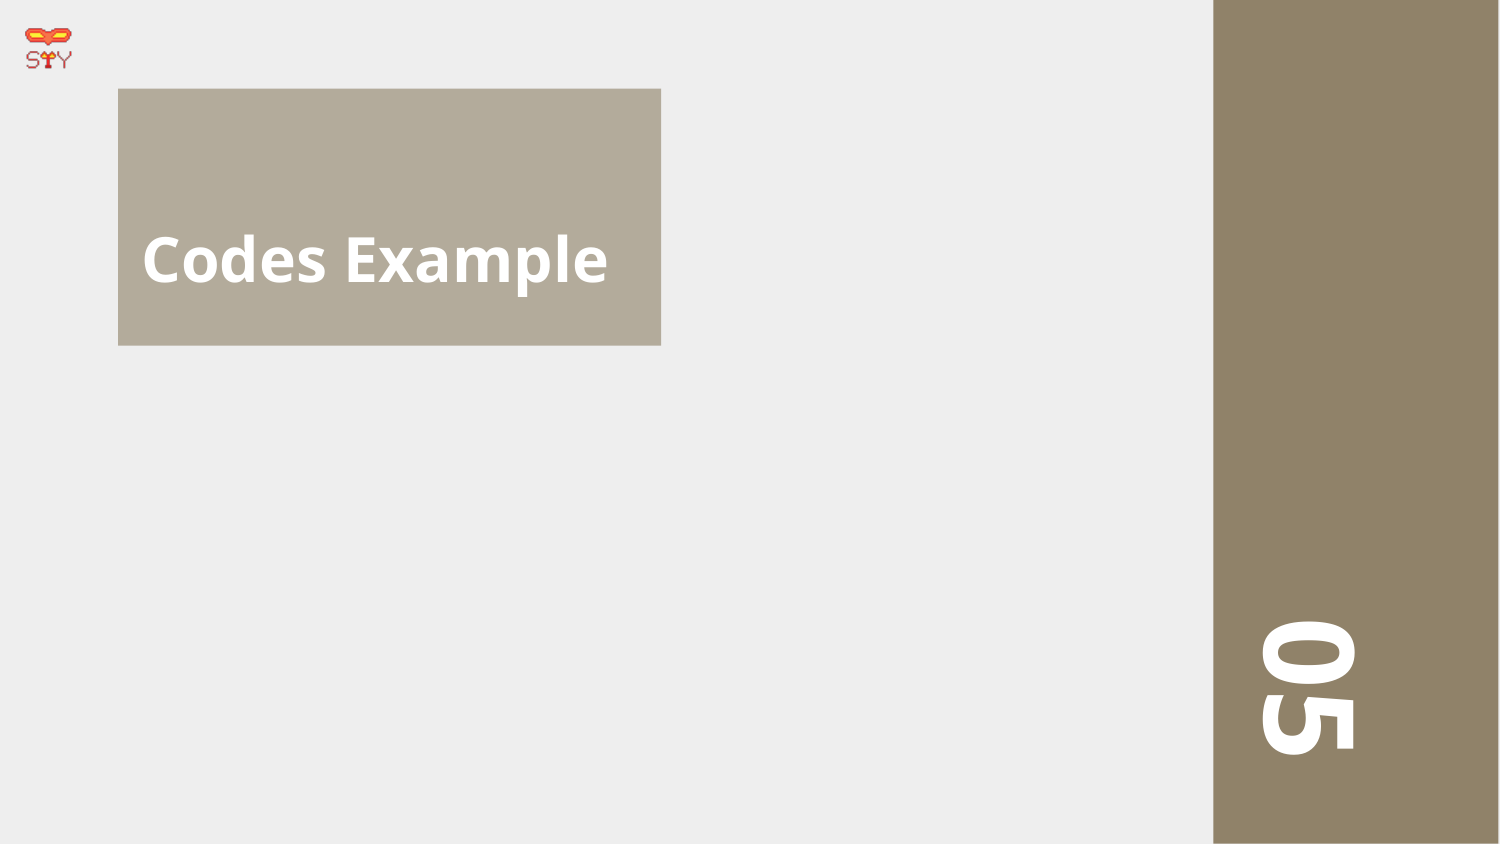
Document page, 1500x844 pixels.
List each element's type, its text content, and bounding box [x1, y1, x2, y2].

text_box [1213, 0, 1499, 844]
text_box [118, 88, 662, 346]
picture [24, 24, 73, 73]
title 05 [1266, 490, 1362, 776]
title Codes Example [126, 214, 689, 310]
